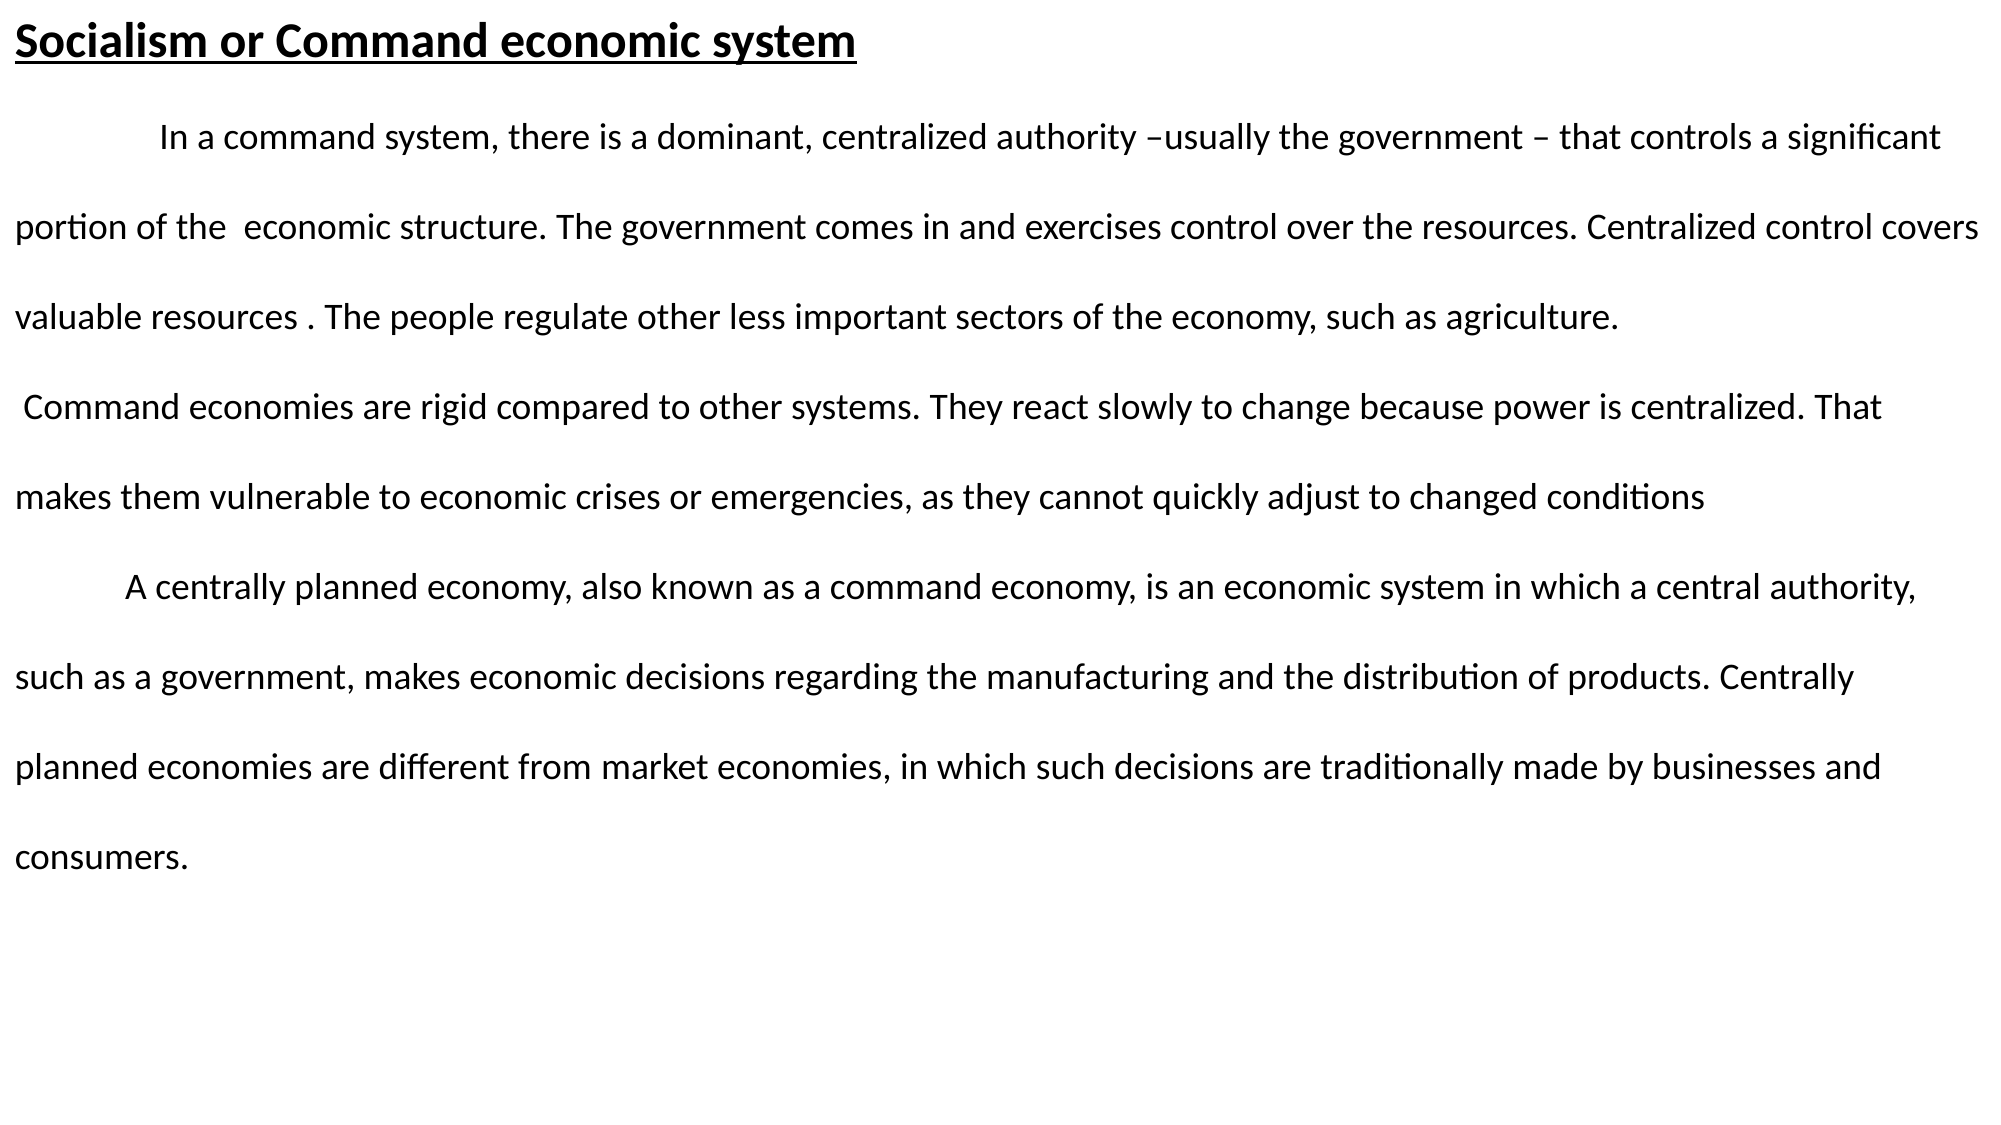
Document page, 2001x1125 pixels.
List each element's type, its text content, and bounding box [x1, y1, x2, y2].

text_box Socialism or Command economic system In a command system, there is a dominant, centralized authority –usually the government – that controls a significant portion of the economic structure. The government comes in and exercises control over the resources. Centralized control covers valuable resources . The people regulate other less important sectors of the economy, such as agriculture. Command economies are rigid compared to other systems. They react slowly to change because power is centralized. That makes them vulnerable to economic crises or emergencies, as they cannot quickly adjust to changed conditions A centrally planned economy, also known as a command economy, is an economic system in which a central authority, such as a government, makes economic decisions regarding the manufacturing and the distribution of products. Centrally planned economies are different from market economies, in which such decisions are traditionally made by businesses and consumers. [0, 0, 2000, 953]
